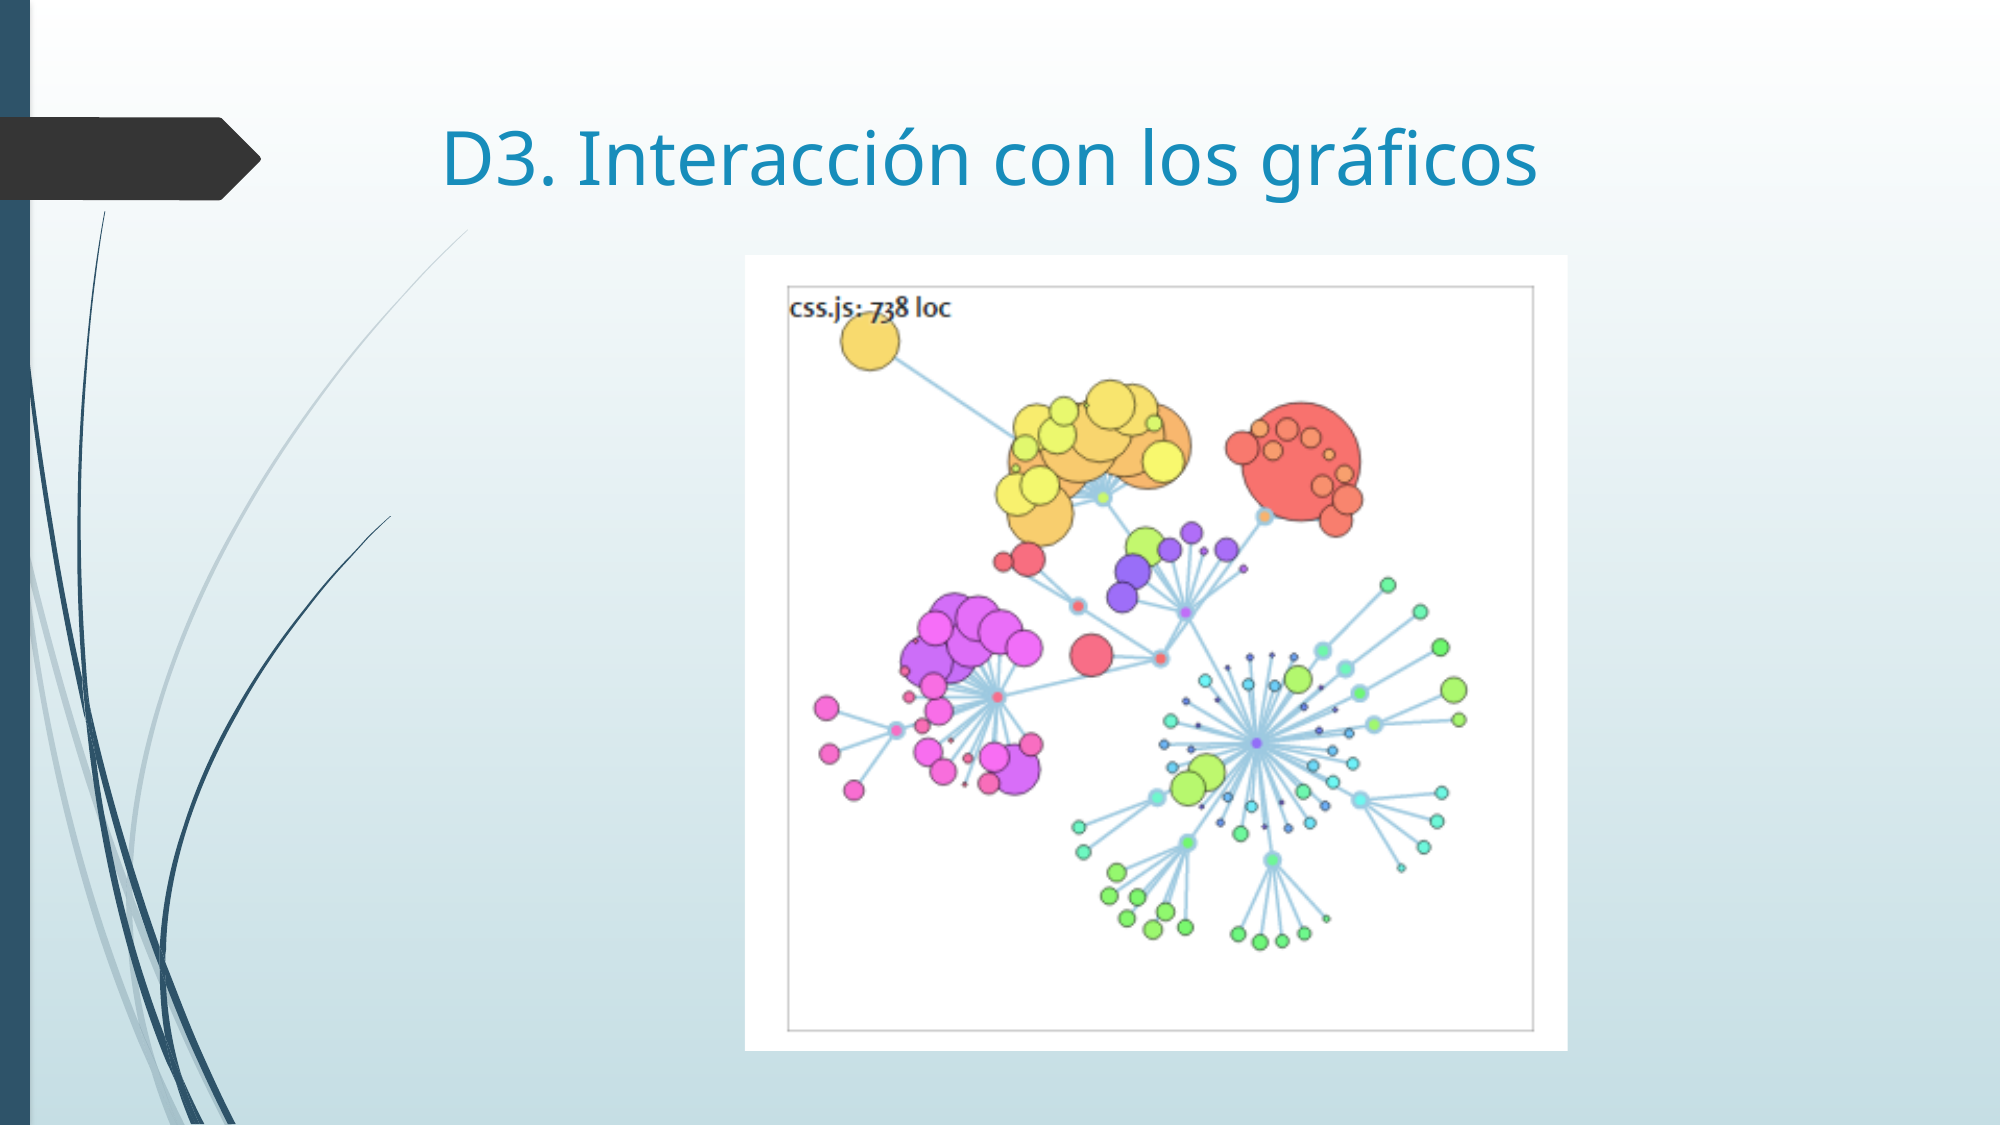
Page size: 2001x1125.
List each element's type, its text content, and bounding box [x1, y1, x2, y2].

title D3. Interacción con los gráficos [425, 102, 1888, 313]
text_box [744, 254, 1568, 1052]
